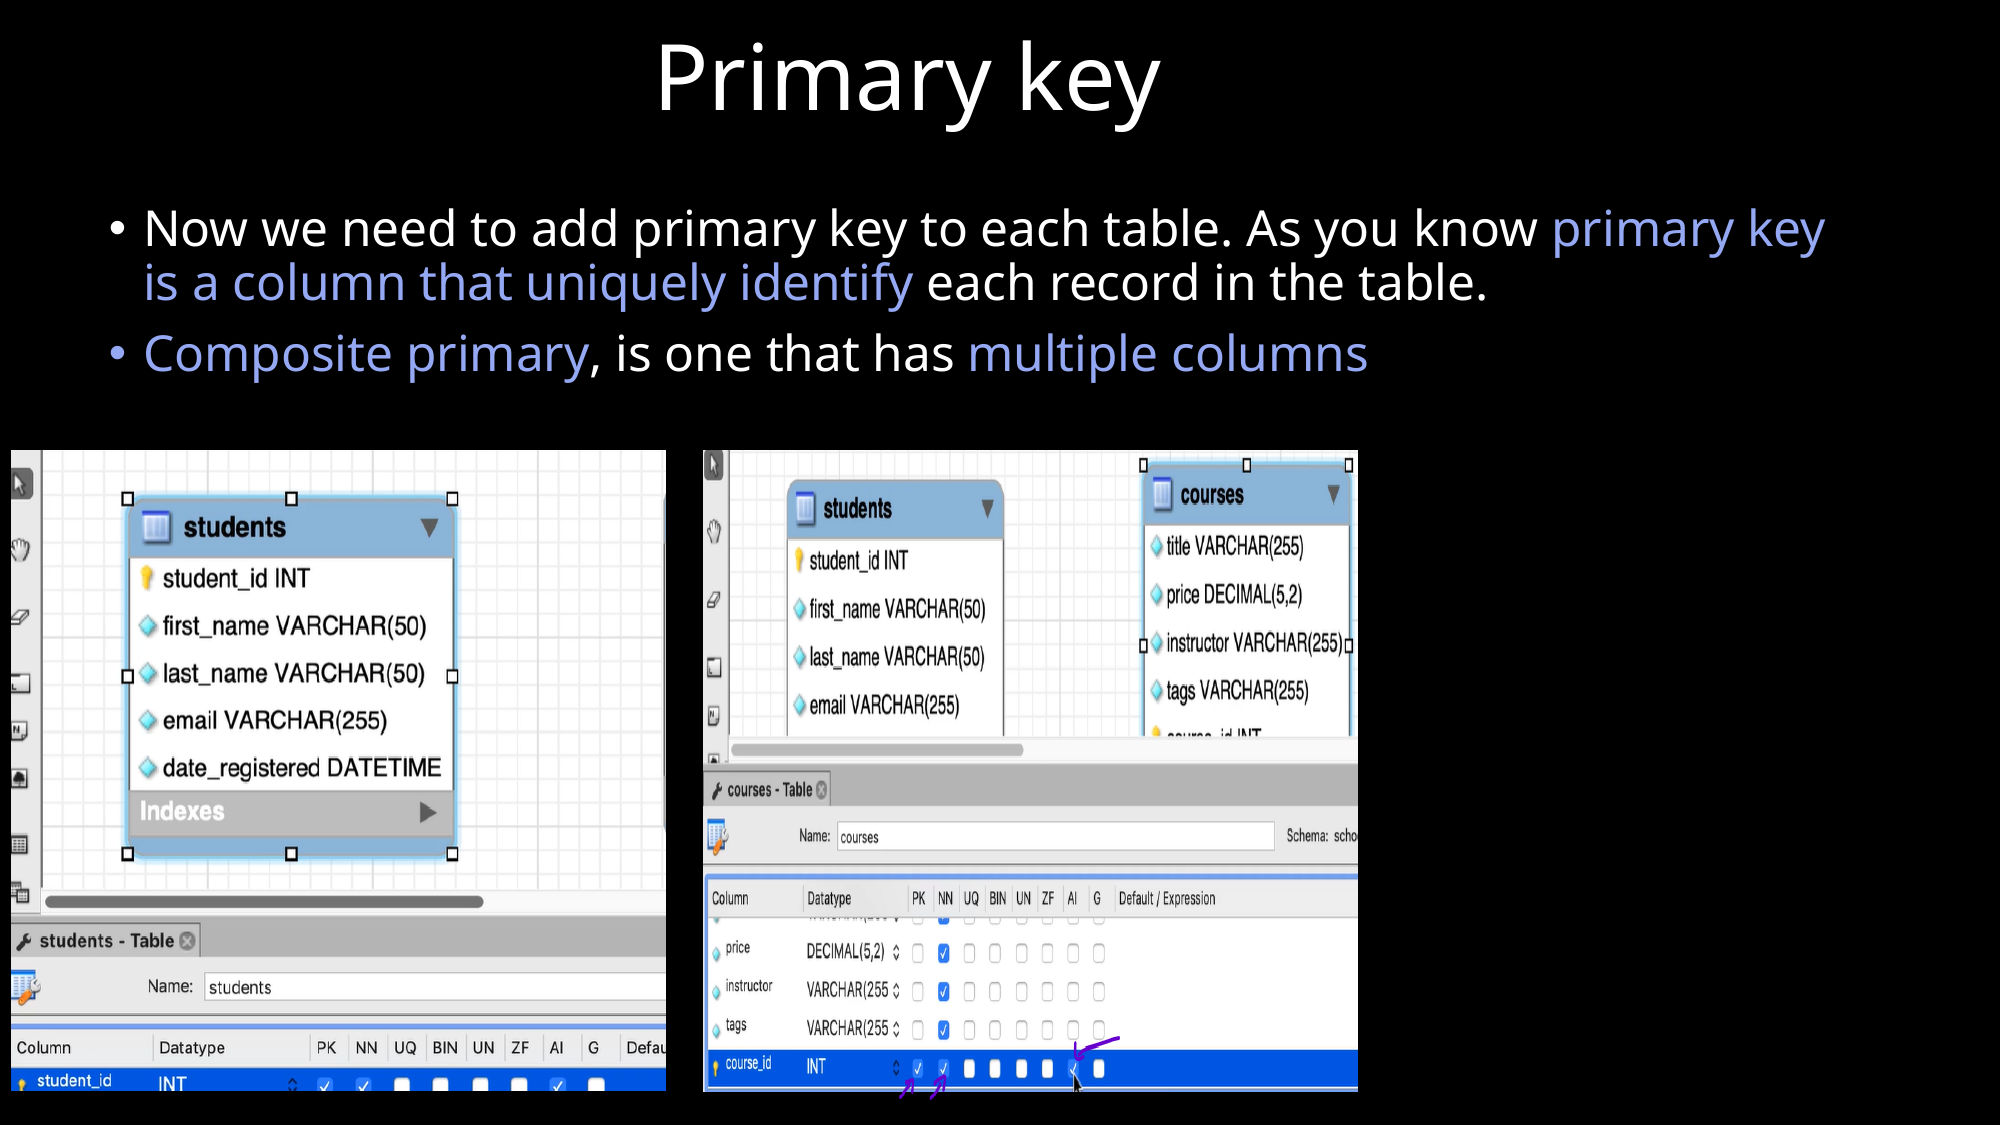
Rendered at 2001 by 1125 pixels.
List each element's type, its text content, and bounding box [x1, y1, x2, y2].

picture [703, 450, 1358, 1102]
picture [11, 450, 666, 1091]
title Primary key [157, 23, 1658, 196]
list Now we need to add primary key to each table. As you know primary key is a column that uniquely identify each record in the table. Composite primary, is one that has multiple columns [93, 196, 1844, 392]
